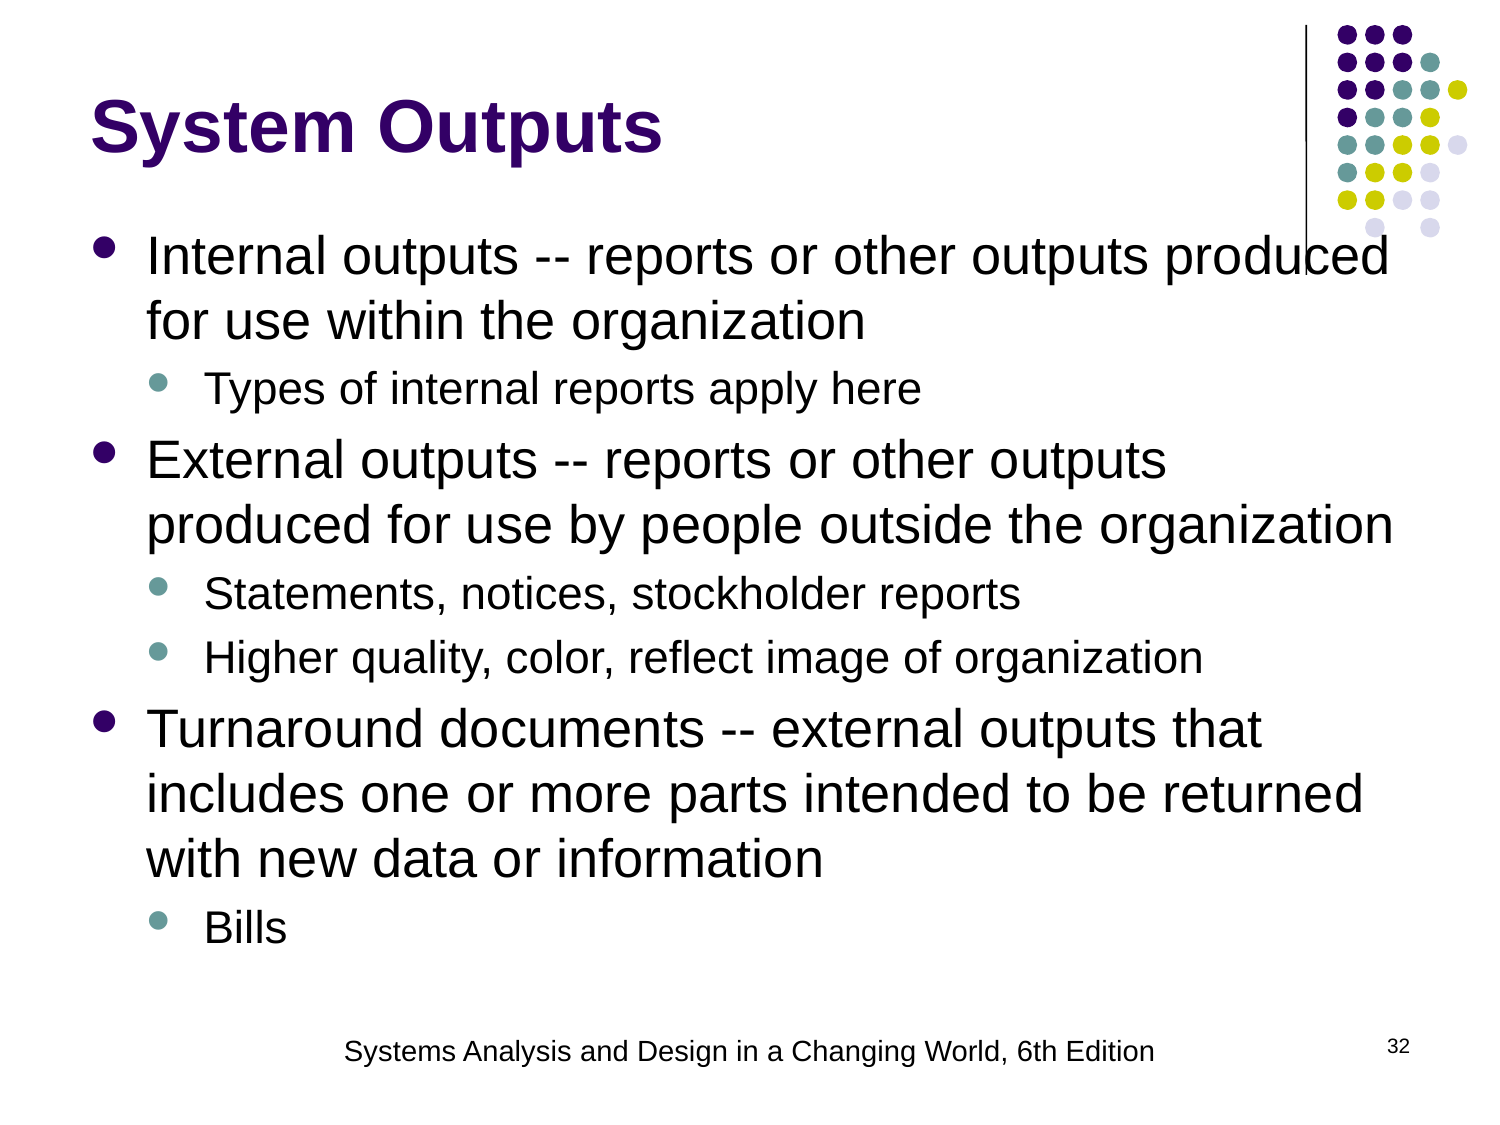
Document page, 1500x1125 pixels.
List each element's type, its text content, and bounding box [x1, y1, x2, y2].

title System Outputs [74, 49, 1413, 176]
slide_number 32 [1237, 1025, 1425, 1100]
list Internal outputs -- reports or other outputs produced for use within the organization Types of internal reports apply here External outputs -- reports or other outputs produced for use by people outside the organization Statements, notices, stockholder reports Higher quality, color, reflect image of organization Turnaround documents -- external outputs that includes one or more parts intended to be returned with new data or information Bills [74, 212, 1426, 1006]
footer Systems Analysis and Design in a Changing World, 6th Edition [300, 1025, 1200, 1100]
